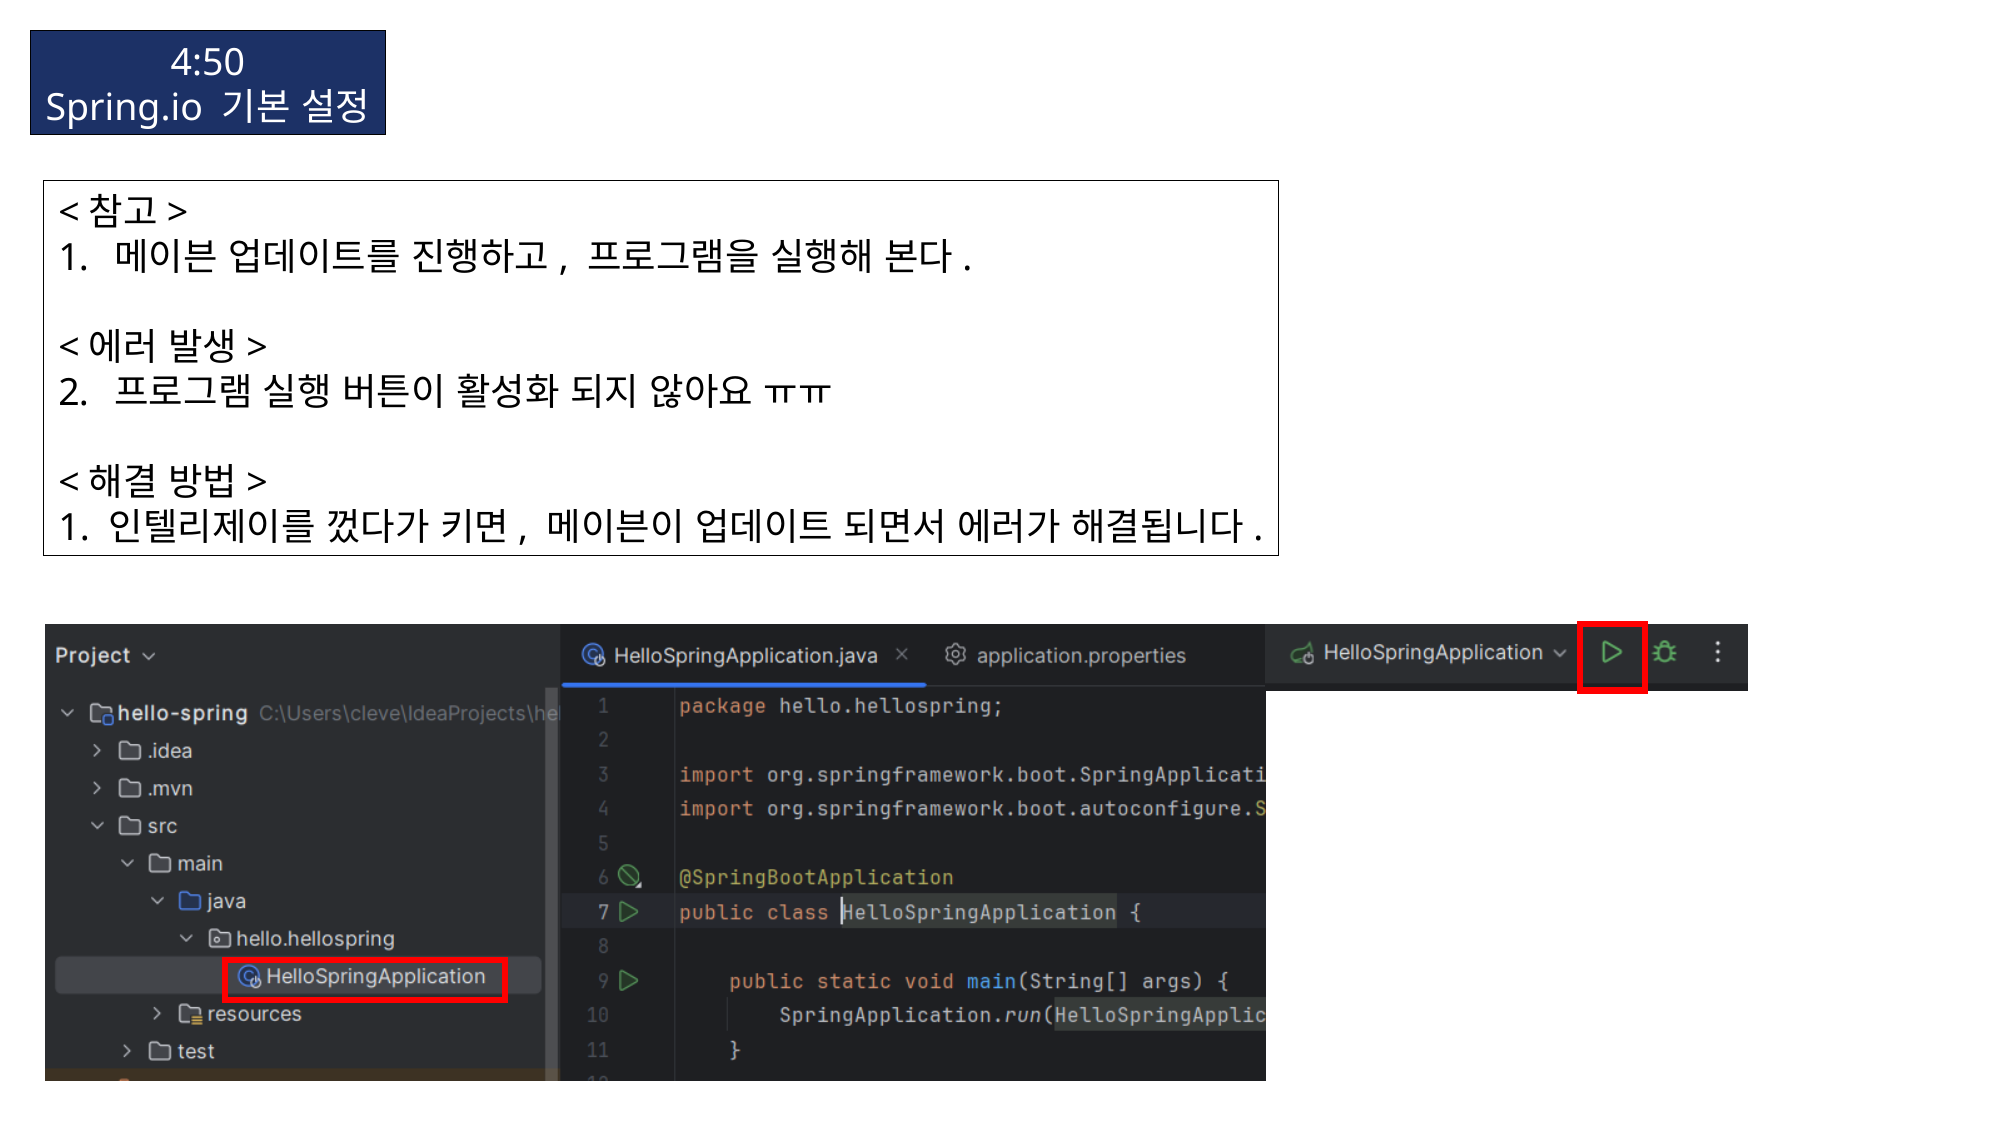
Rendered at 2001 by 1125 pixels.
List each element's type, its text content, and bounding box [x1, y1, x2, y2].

text_box 4:50 Spring.io 기본 설정 [30, 30, 386, 135]
text_box <참고> 메이븐 업데이트를 진행하고, 프로그램을 실행해 본다. <에러 발생> 프로그램 실행 버튼이 활성화 되지 않아요 ㅠㅠ <해결 방법> 1. 인텔리제이를 껐다가 키면, 메이븐이 업데이트 되면서 에러가 해결됩니다. [43, 180, 1279, 556]
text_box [45, 624, 1748, 1081]
